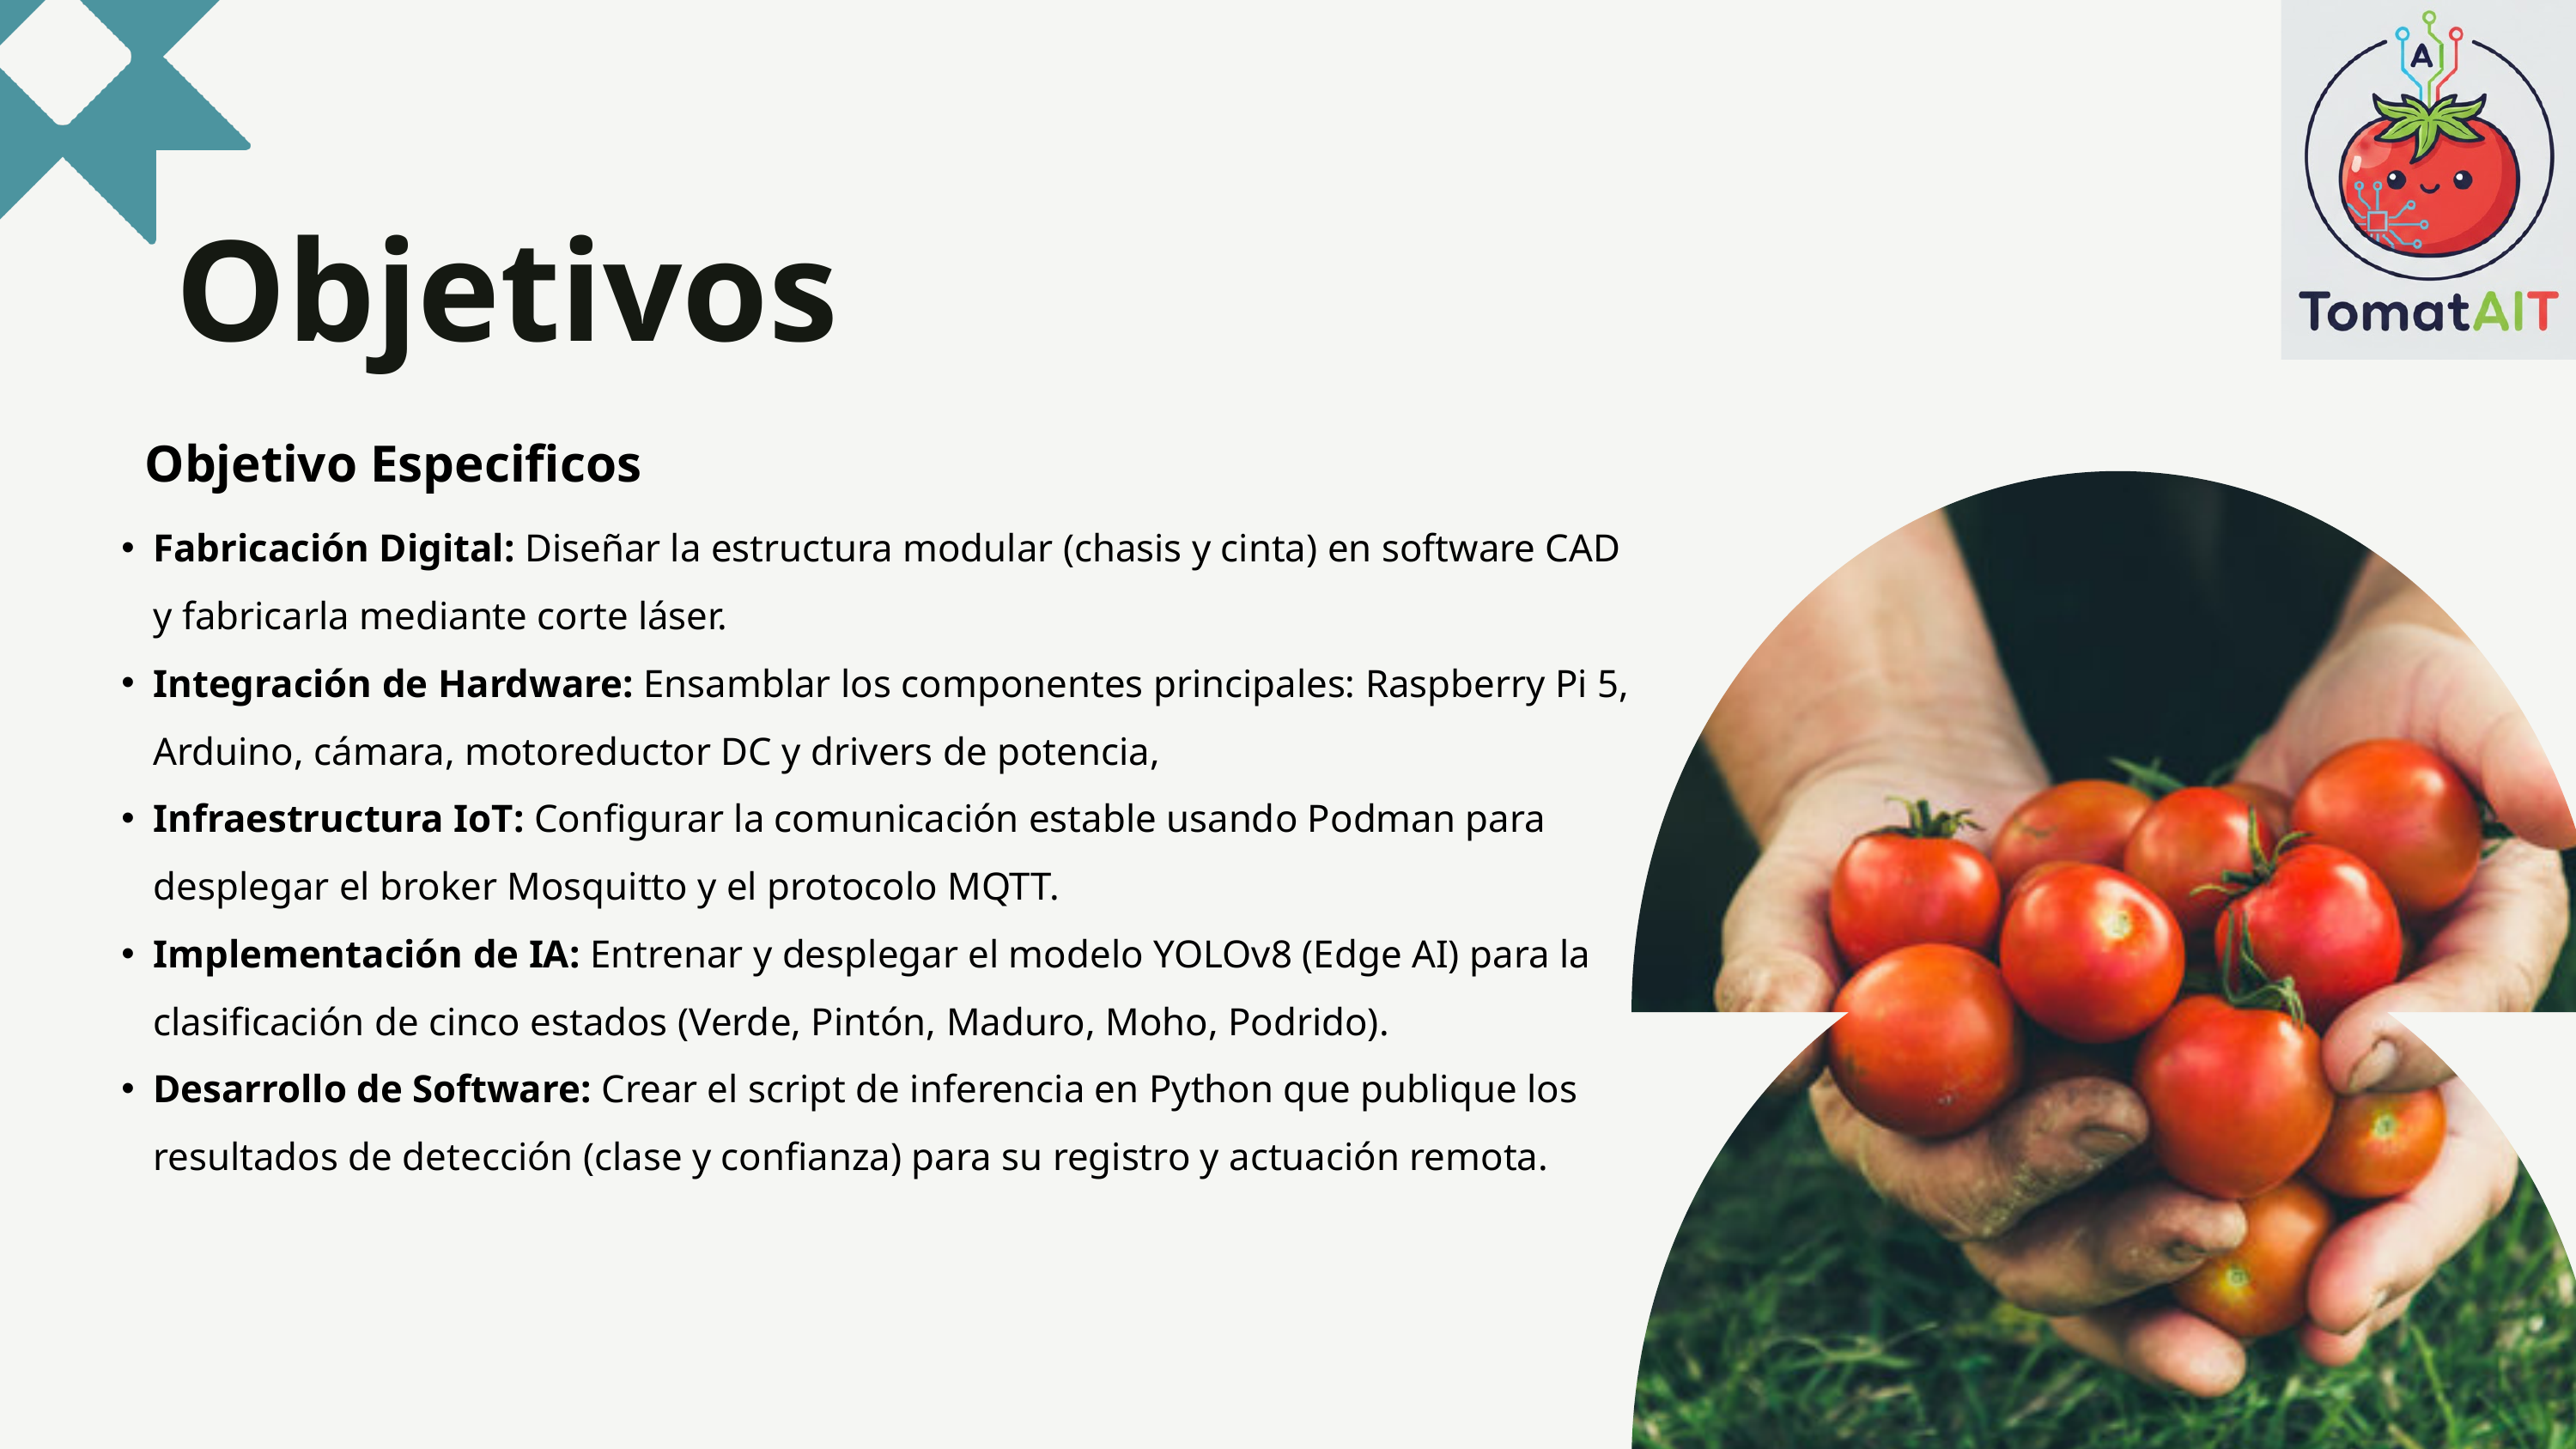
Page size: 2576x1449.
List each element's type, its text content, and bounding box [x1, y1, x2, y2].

text_box Fabricación Digital: Diseñar la estructura modular (chasis y cinta) en software CAD y fabricarla mediante corte láser. Integración de Hardware: Ensamblar los componentes principales: Raspberry Pi 5, Arduino, cámara, motoreductor DC y drivers de potencia, Infraestructura IoT: Configurar la comunicación estable usando Podman para desplegar el broker Mosquitto y el protocolo MQTT. Implementación de IA: Entrenar y desplegar el modelo YOLOv8 (Edge AI) para la clasificación de cinco estados (Verde, Pintón, Maduro, Moho, Podrido). Desarrollo de Software: Crear el script de inferencia en Python que publique los resultados de detección (clase y confianza) para su registro y actuación remota. [89, 501, 1626, 1179]
text_box [2281, 0, 2576, 360]
text_box [0, 0, 252, 246]
text_box Objetivo Especificos [144, 421, 837, 493]
text_box Objetivos [176, 243, 1605, 369]
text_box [1631, 470, 2576, 1449]
